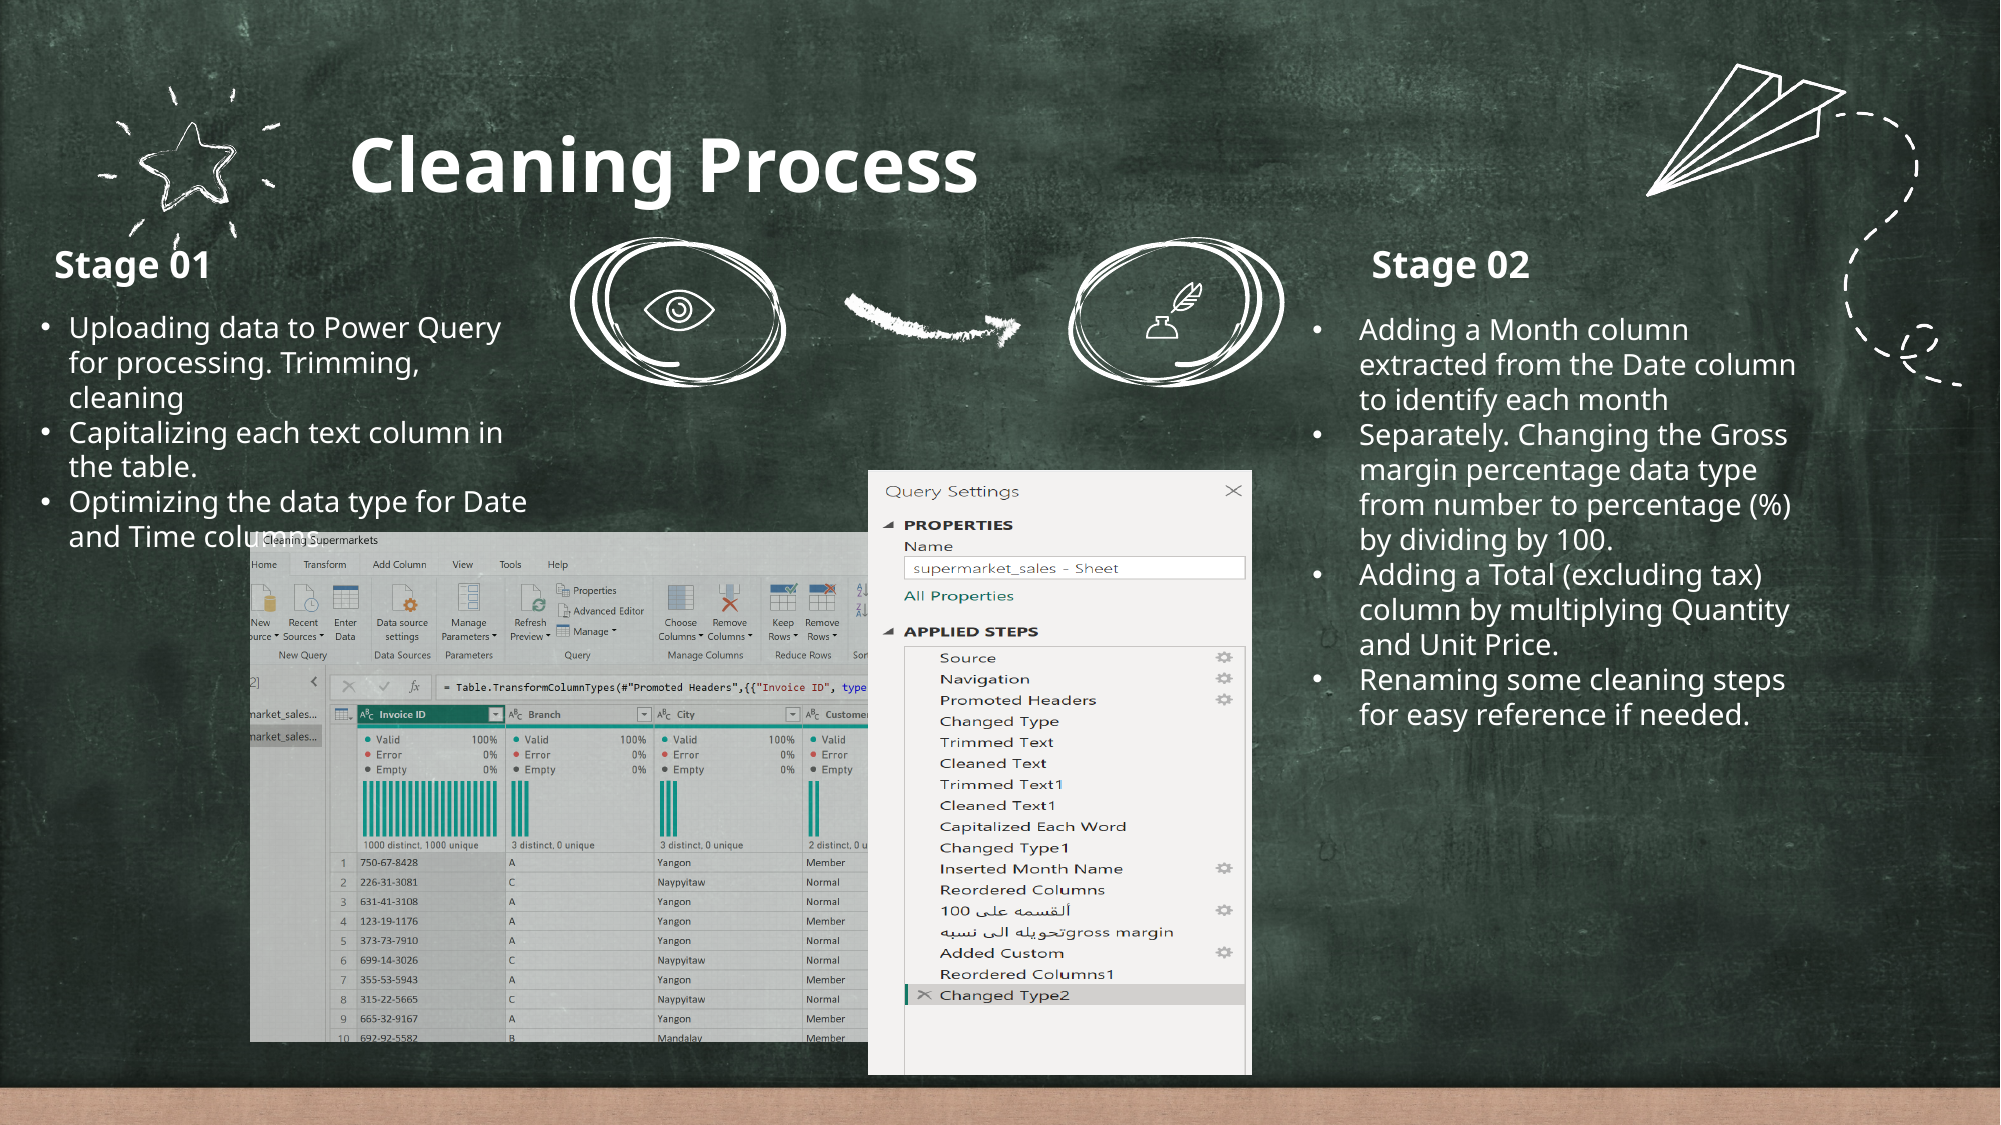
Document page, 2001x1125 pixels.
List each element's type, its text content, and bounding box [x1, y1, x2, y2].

text_box [1068, 237, 1285, 388]
text_box Stage 01 [39, 233, 228, 294]
title Cleaning Process [333, 86, 1646, 251]
text_box Uploading data to Power Query for processing. Trimming, cleaning Capitalizing each text column in the table. Optimizing the data type for Date and Time columns. [25, 301, 558, 562]
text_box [643, 289, 715, 332]
text_box Adding a Month column extracted from the Date column to identify each month Separately. Changing the Gross margin percentage data type from number to percentage (%) by dividing by 100. Adding a Total (excluding tax) column by multiplying Quantity and Unit Price. Renaming some cleaning steps for easy reference if needed. [1297, 304, 1829, 739]
picture [0, 0, 2000, 1125]
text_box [1146, 282, 1203, 339]
text_box [569, 237, 787, 388]
text_box Stage 02 [1356, 233, 1545, 294]
